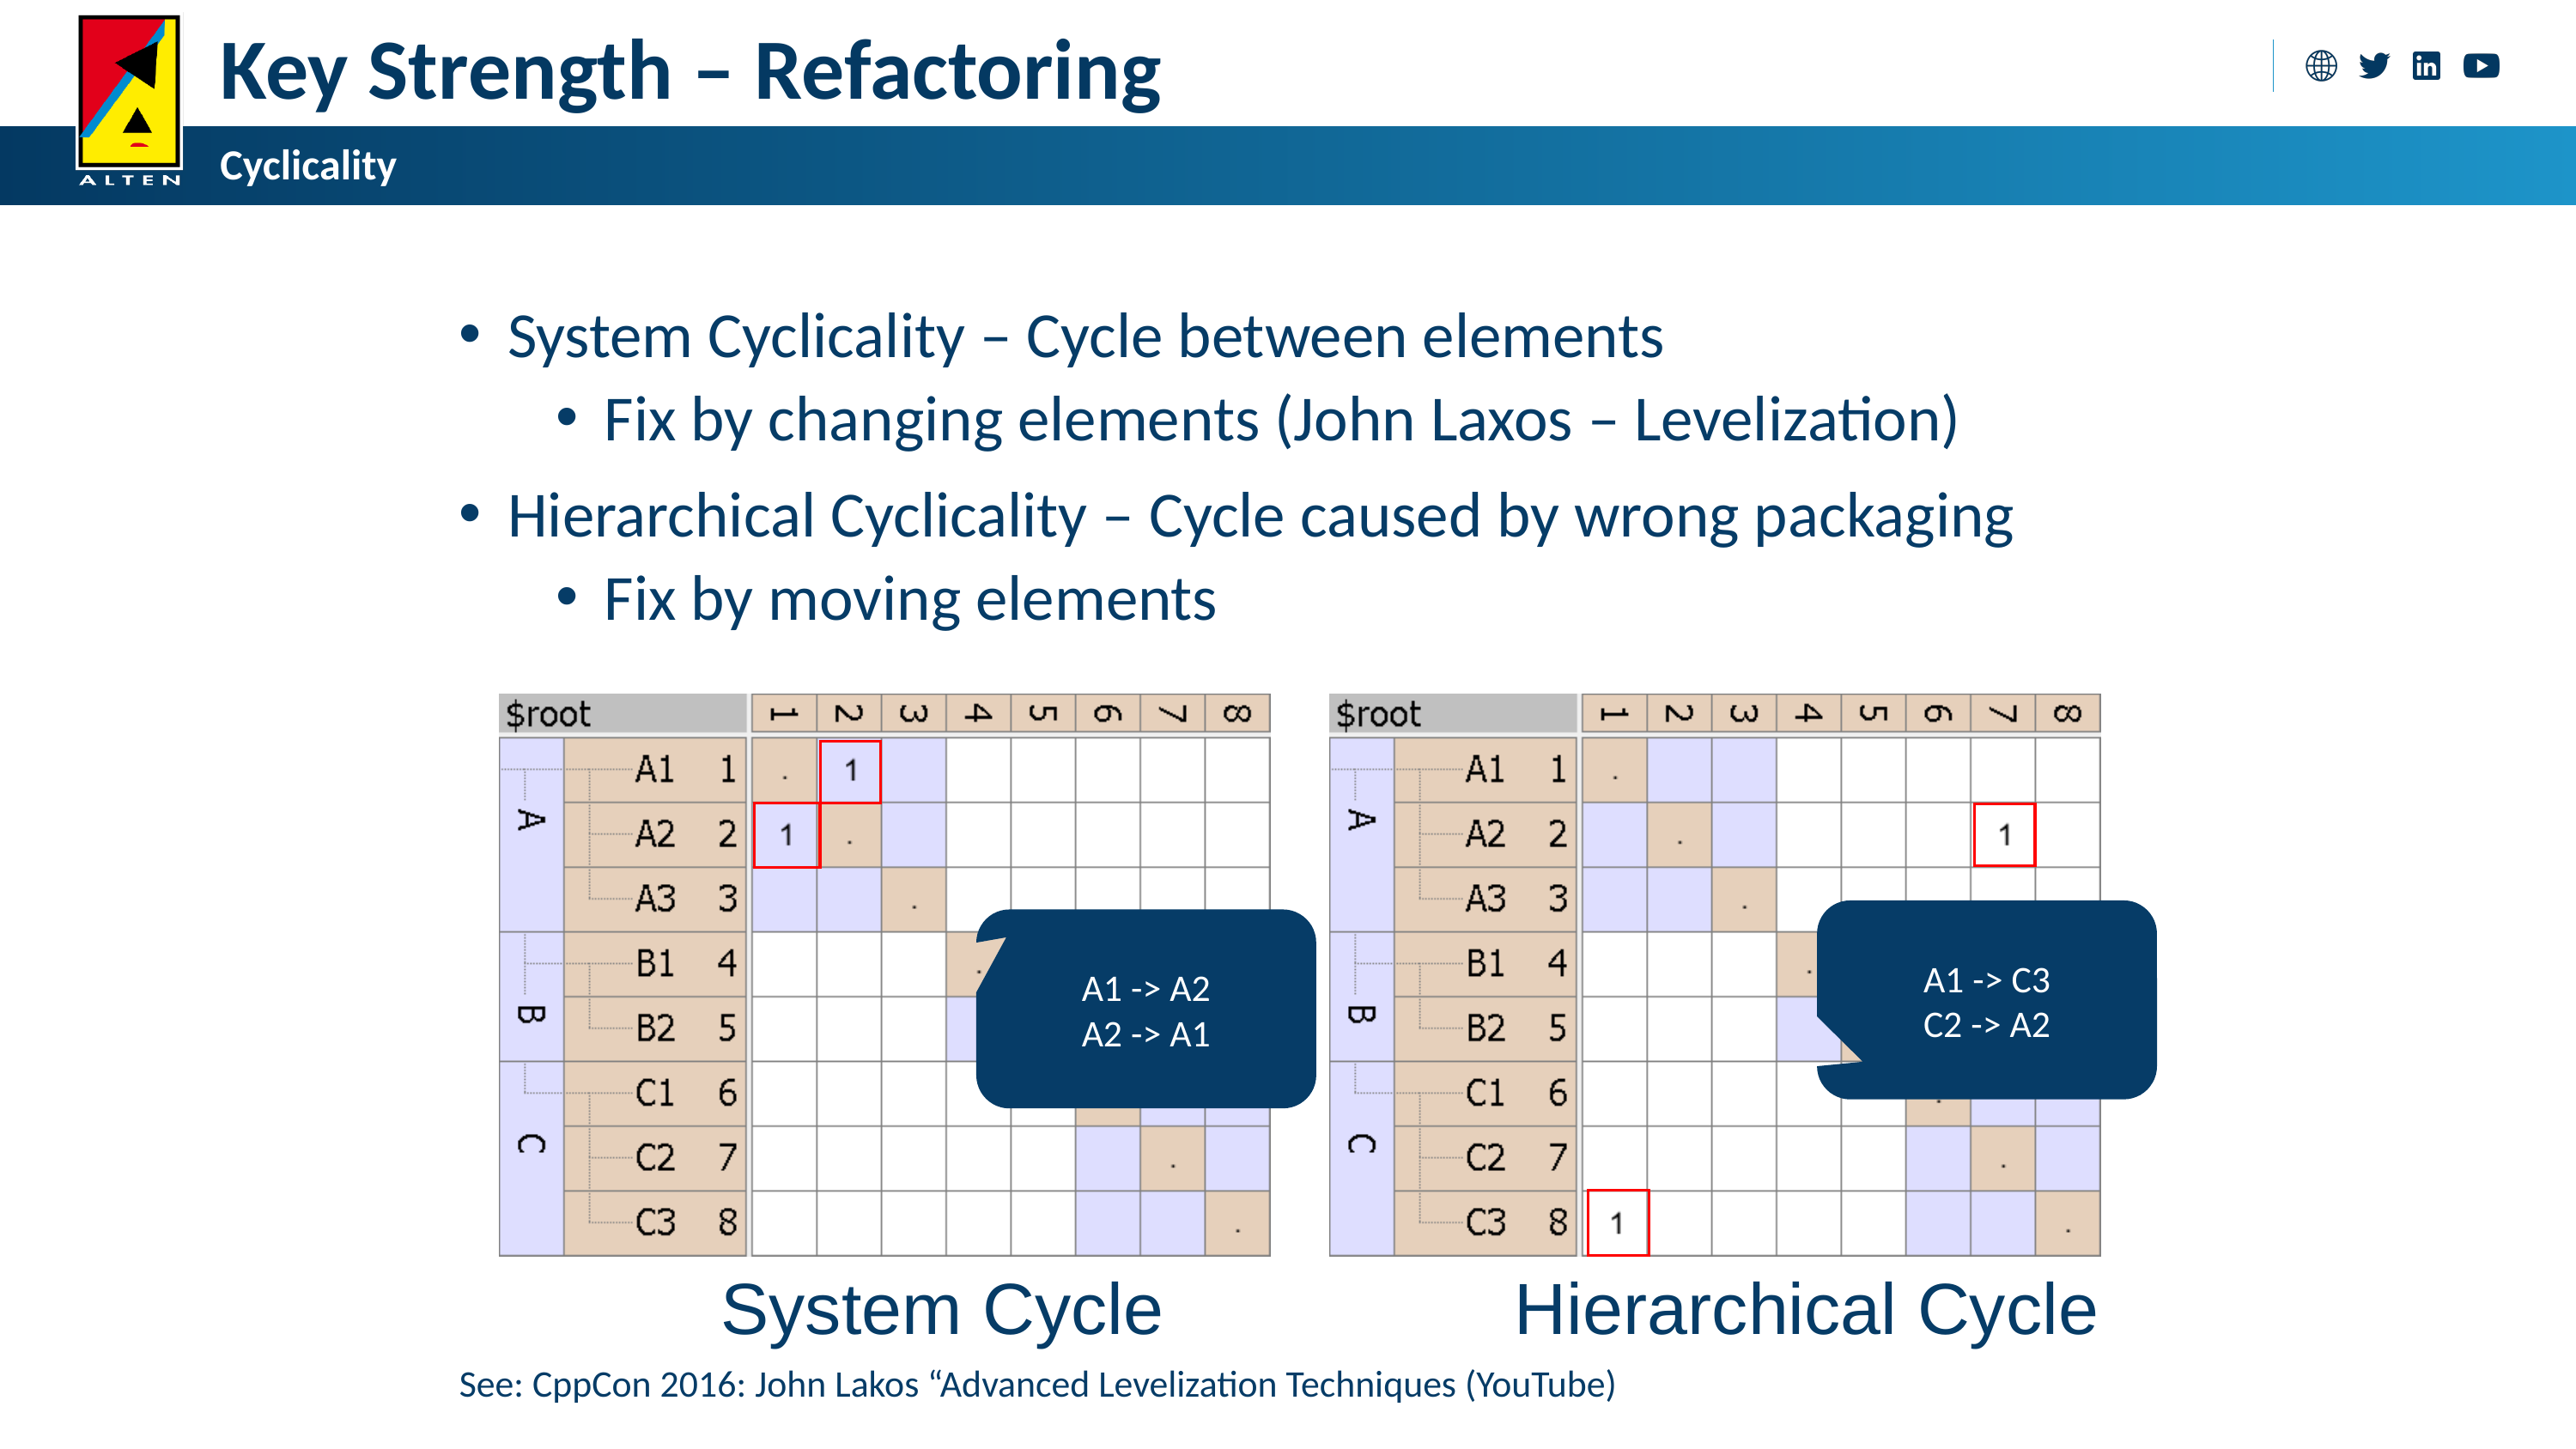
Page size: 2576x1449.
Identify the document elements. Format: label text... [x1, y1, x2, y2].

text_box A1 -> A2 A2 -> A1 [1271, 908, 1317, 1109]
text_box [754, 741, 881, 868]
picture [43, 0, 215, 213]
picture [499, 694, 1271, 1257]
text_box A1 -> C3 C2 -> A2 [2101, 900, 2158, 1100]
picture [2306, 50, 2337, 82]
picture [2413, 52, 2440, 80]
list Cyclicality [220, 126, 2250, 199]
text_box Hierarchical Cycle [1502, 1255, 2112, 1355]
picture [2464, 48, 2500, 83]
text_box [1588, 803, 2035, 1256]
text_box See: CppCon 2016: John Lakos “Advanced Levelization Techniques (YouTube) [447, 1353, 1860, 1411]
picture [2359, 50, 2391, 82]
text_box System Cycle [708, 1257, 1178, 1353]
picture [1329, 694, 2101, 1257]
list Key Strength – Refactoring [220, 28, 2250, 102]
